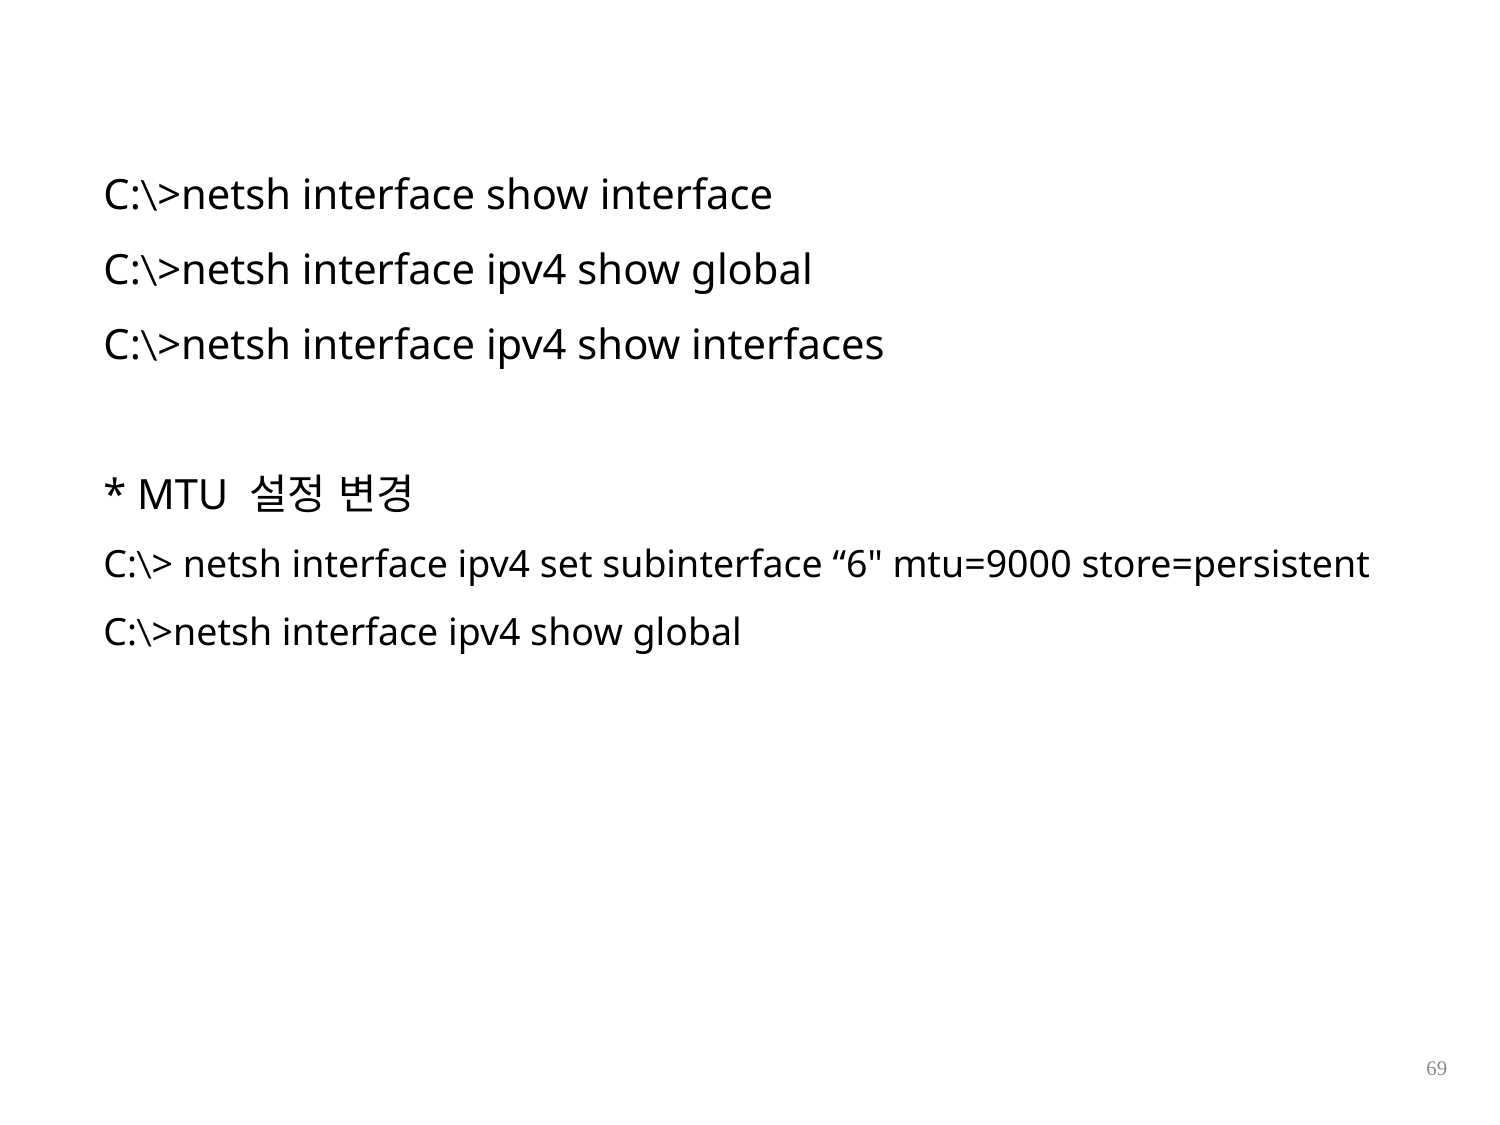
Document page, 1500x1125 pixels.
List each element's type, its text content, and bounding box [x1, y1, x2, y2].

text_box C:\>netsh interface show interface C:\>netsh interface ipv4 show global C:\>netsh interface ipv4 show interfaces * MTU 설정 변경 C:\> netsh interface ipv4 set subinterface “6" mtu=9000 store=persistent C:\>netsh interface ipv4 show global [88, 135, 1480, 885]
slide_number 69 [1124, 1037, 1463, 1097]
